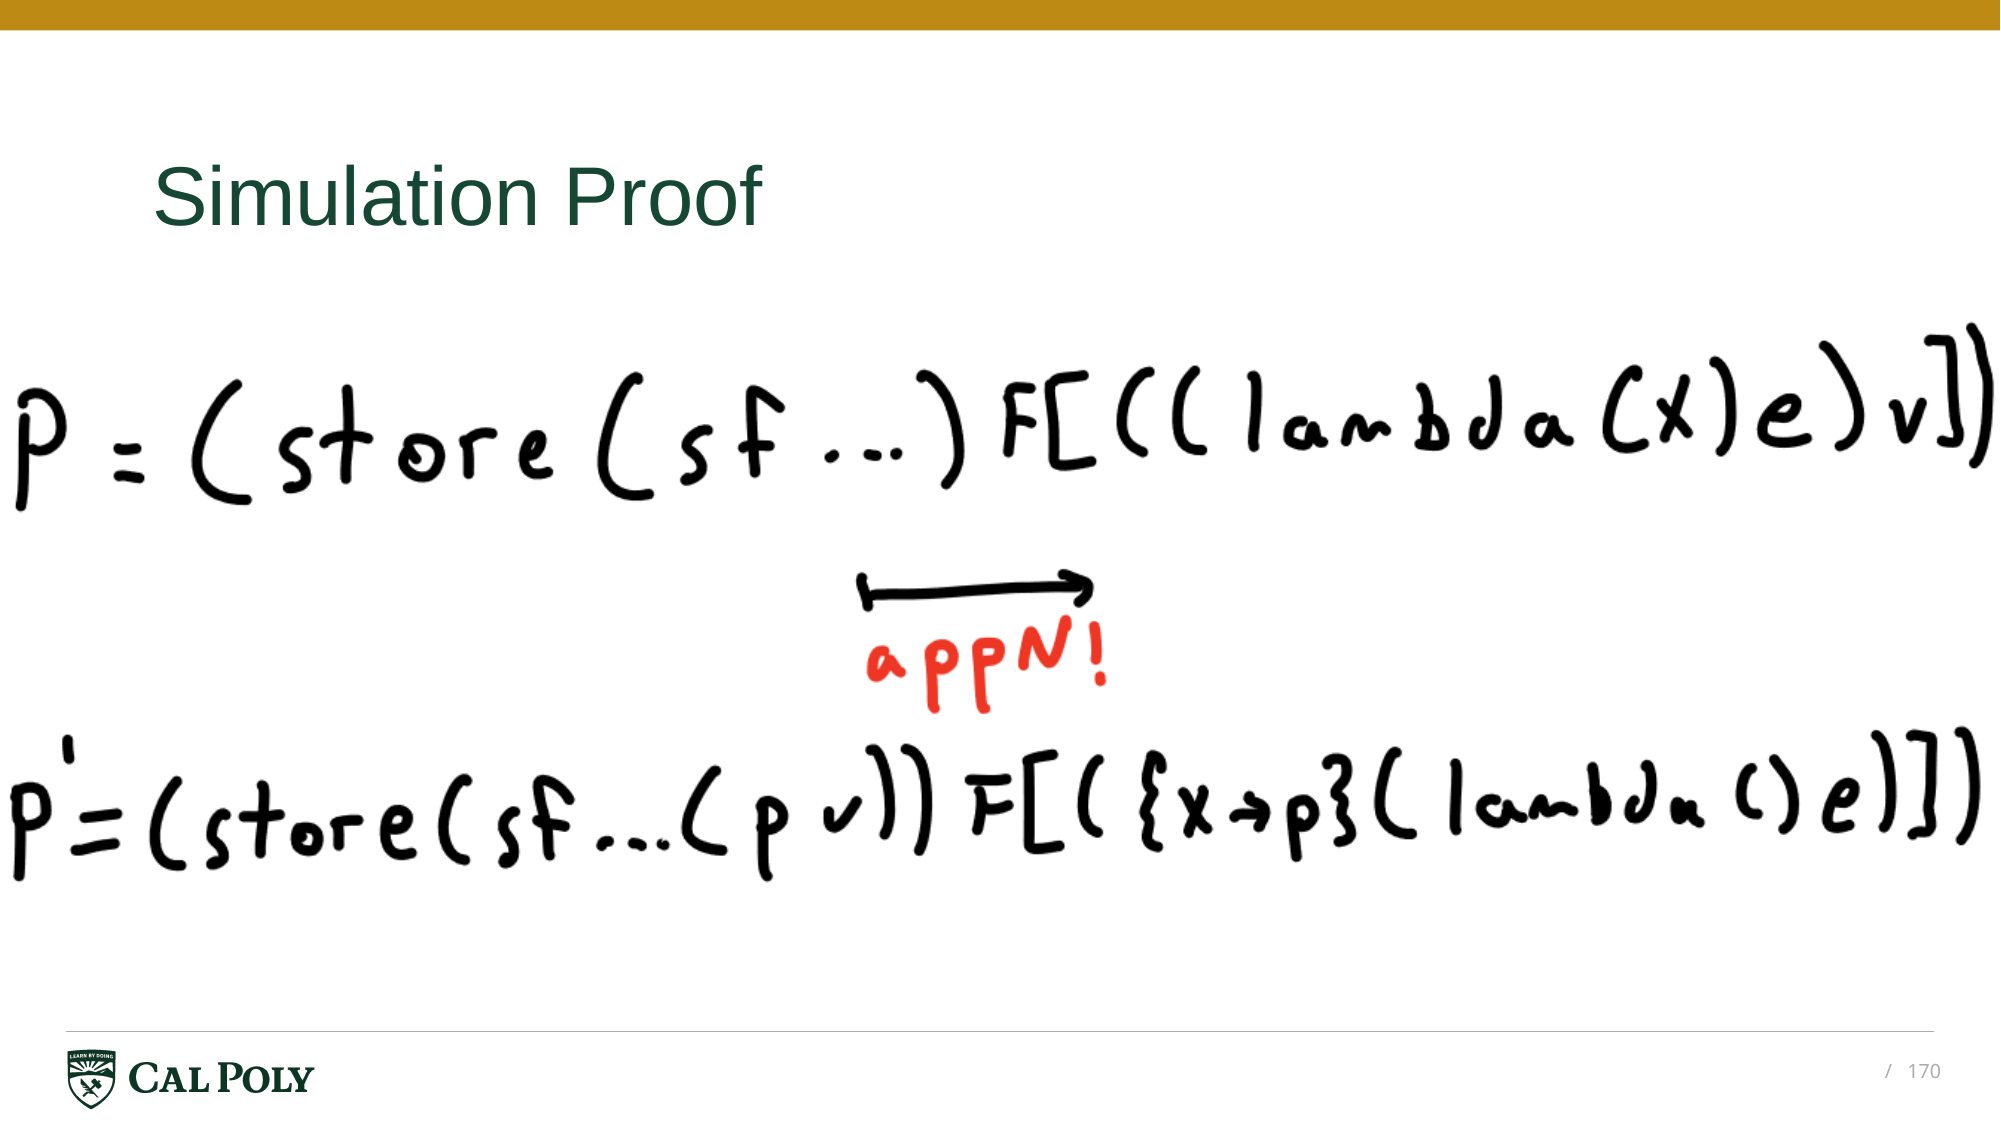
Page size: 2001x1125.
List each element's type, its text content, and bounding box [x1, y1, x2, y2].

picture [0, 297, 2000, 926]
picture [43, 1025, 338, 1125]
slide_number / 170 [1866, 1041, 1956, 1102]
title Simulation Proof [137, 147, 1888, 250]
